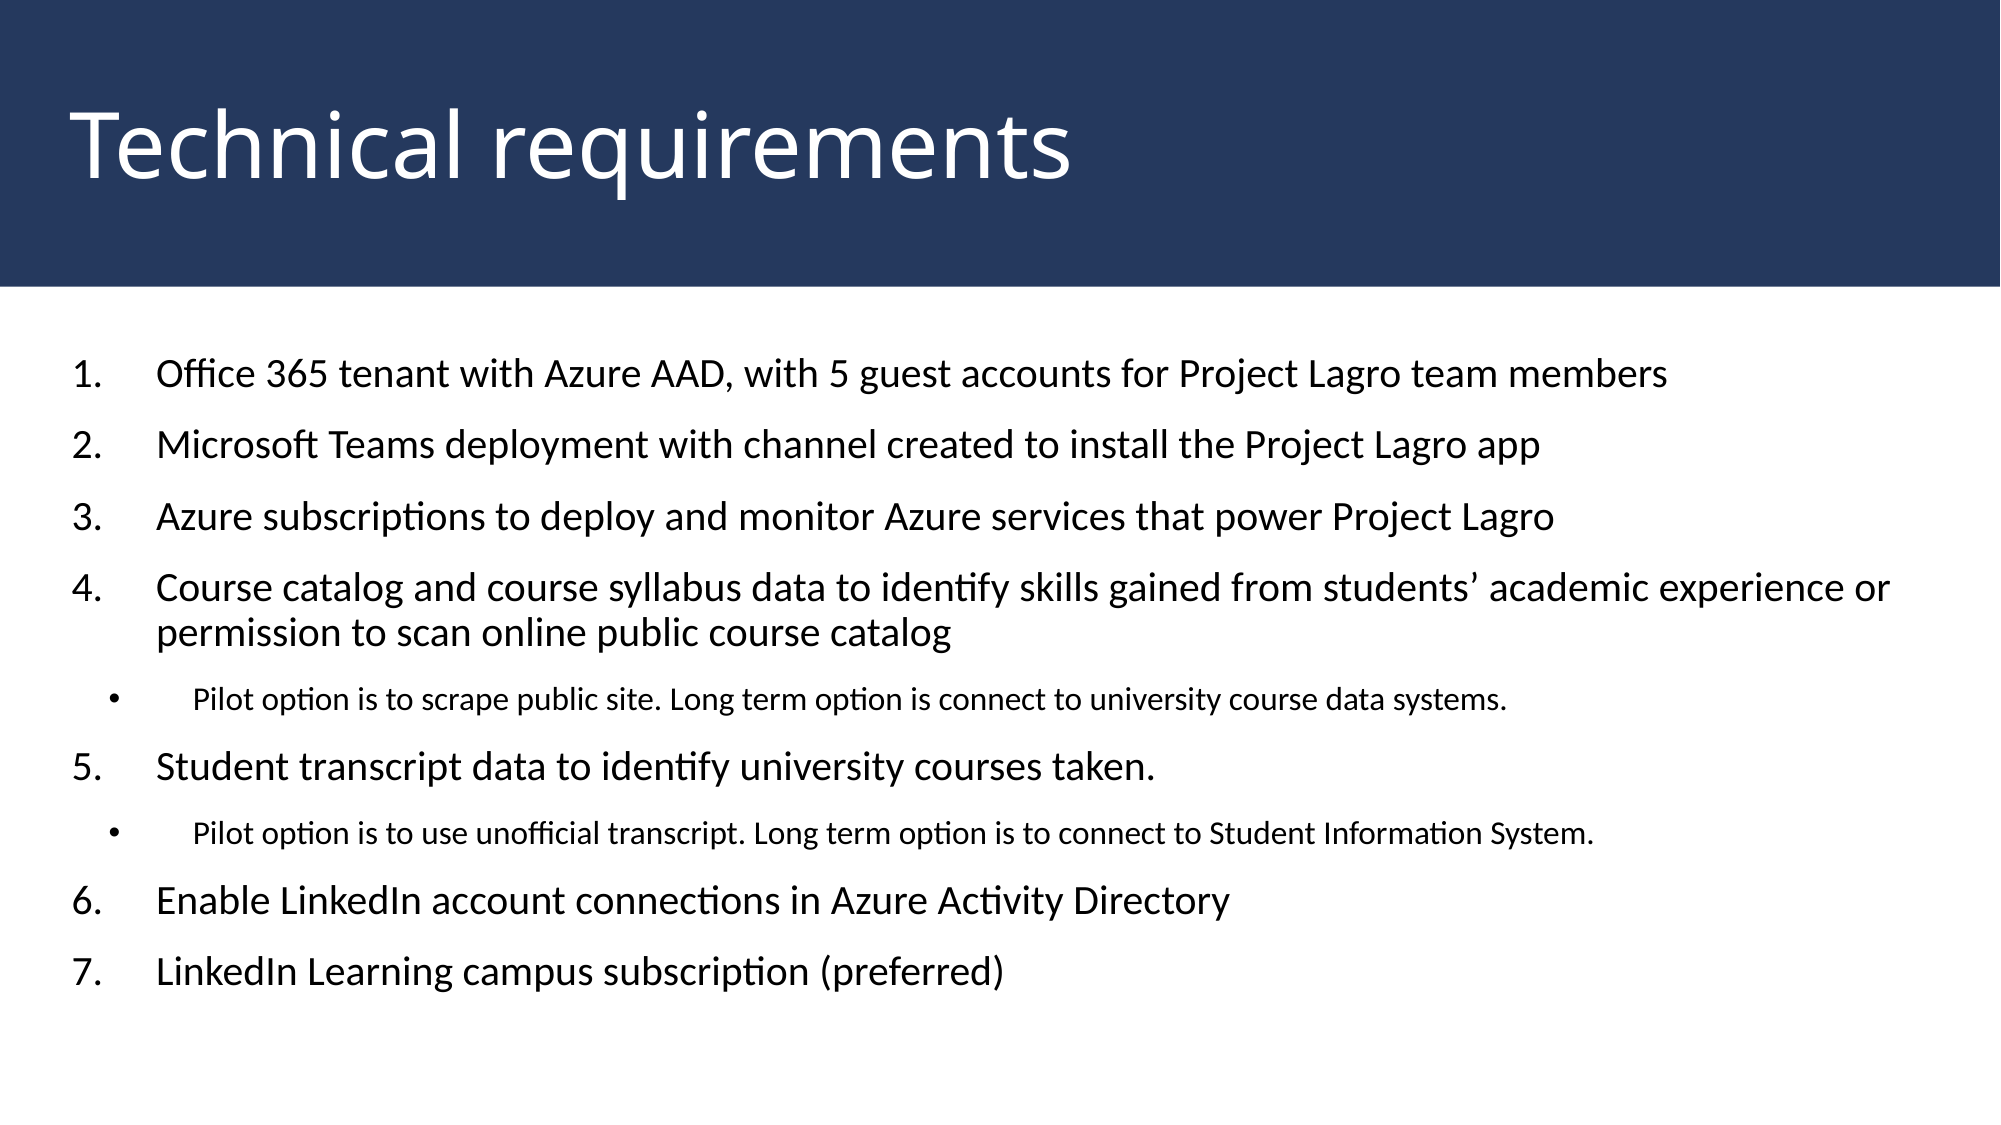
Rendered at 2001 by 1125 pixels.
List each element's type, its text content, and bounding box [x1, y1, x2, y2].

title Technical requirements [69, 72, 1930, 194]
list Office 365 tenant with Azure AAD, with 5 guest accounts for Project Lagro team members Microsoft Teams deployment with channel created to install the Project Lagro app Azure subscriptions to deploy and monitor Azure services that power Project Lagro Course catalog and course syllabus data to identify skills gained from students’ academic experience or permission to scan online public course catalog Pilot option is to scrape public site. Long term option is connect to university course data systems. Student transcript data to identify university courses taken. Pilot option is to use unofficial transcript. Long term option is to connect to Student Information System. Enable LinkedIn account connections in Azure Activity Directory LinkedIn Learning campus subscription (preferred) [71, 351, 1932, 1006]
